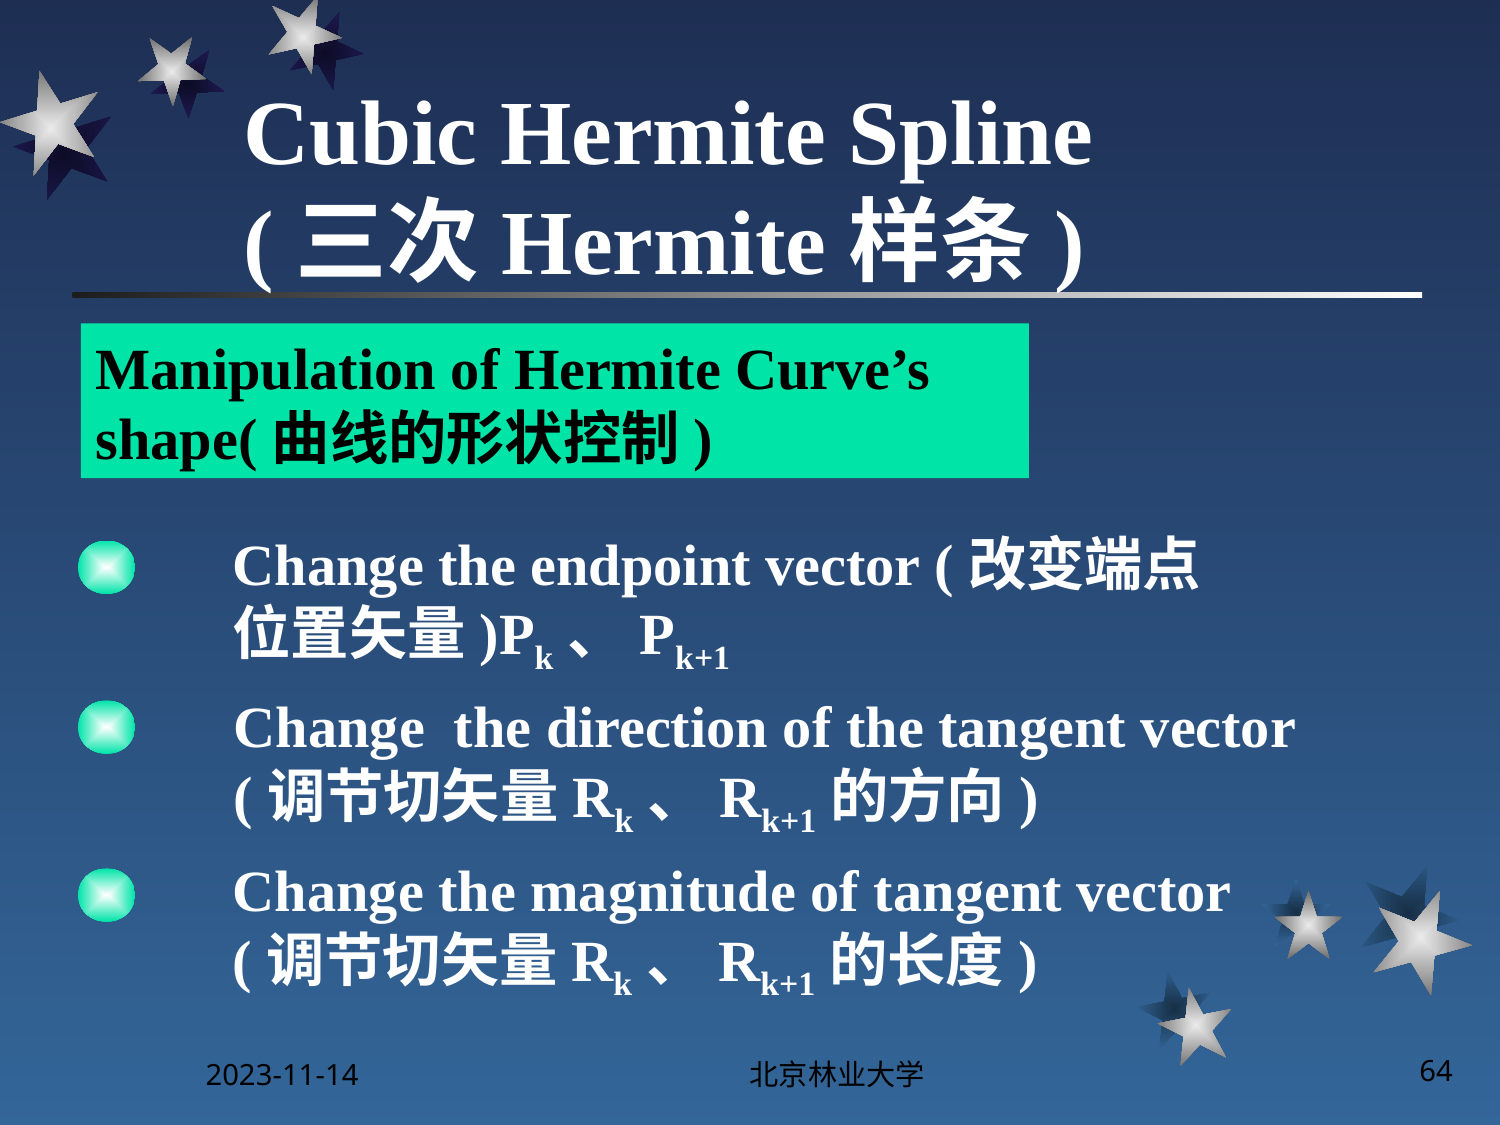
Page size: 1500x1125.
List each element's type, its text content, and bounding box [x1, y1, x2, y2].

footer 北京林业大学 [600, 1024, 1075, 1100]
text_box [78, 868, 136, 922]
slide_number 64 [1155, 1024, 1468, 1100]
text_box Manipulation of Hermite Curve’s shape(曲线的形状控制) [80, 323, 1029, 479]
text_box Change the endpoint vector (改变端点位置矢量)Pk、Pk+1 [217, 519, 1257, 684]
text_box Change the magnitude of tangent vector (调节切矢量Rk、Rk+1的长度) [217, 845, 1320, 1010]
title Cubic Hermite Spline (三次Hermite样条) [228, 60, 1354, 301]
text_box [78, 700, 136, 754]
text_box Change the direction of the tangent vector (调节切矢量Rk、Rk+1的方向) [219, 682, 1312, 845]
text_box [78, 540, 136, 594]
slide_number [190, 1024, 504, 1100]
